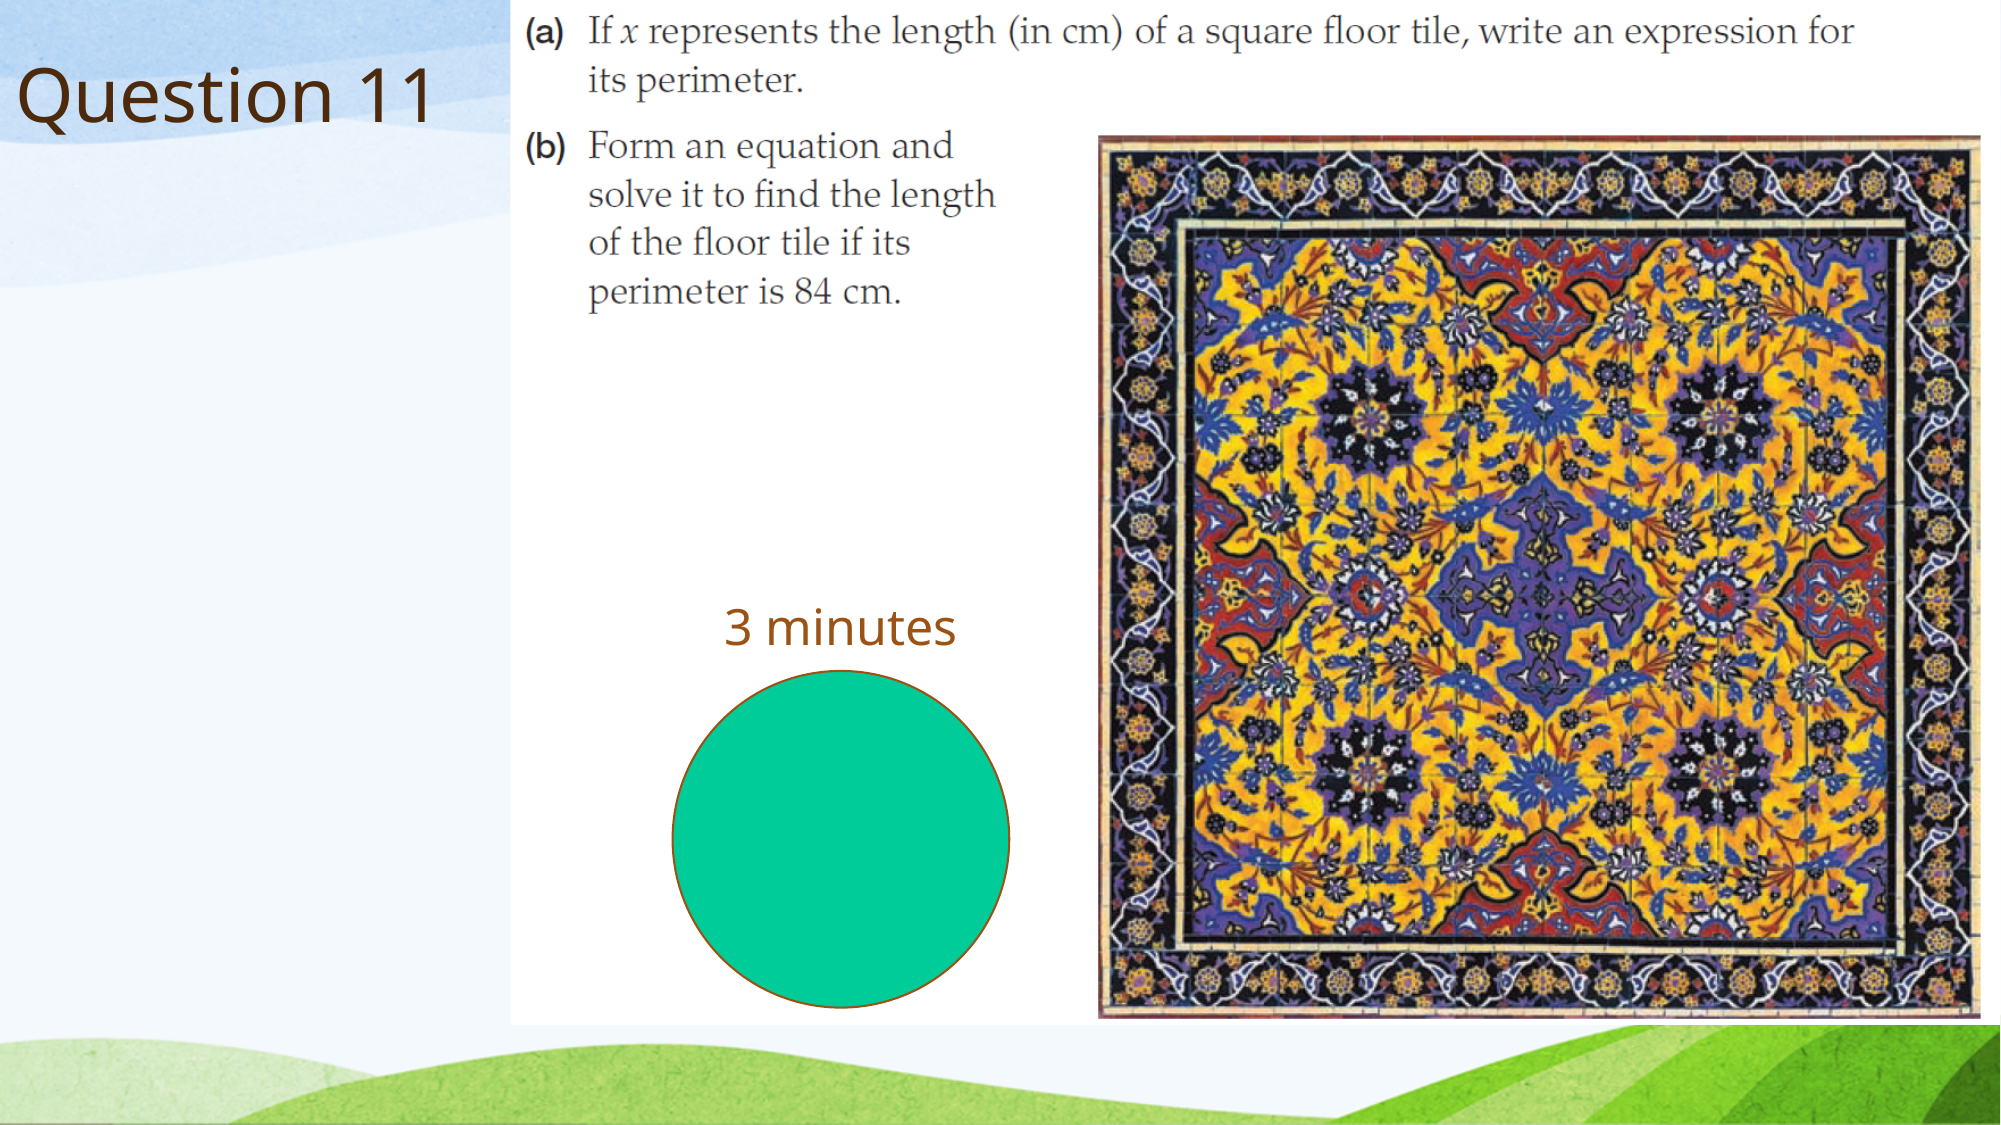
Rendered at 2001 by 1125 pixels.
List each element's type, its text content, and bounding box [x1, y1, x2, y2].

picture [0, 0, 2001, 1125]
title Question 11 [0, 0, 510, 147]
